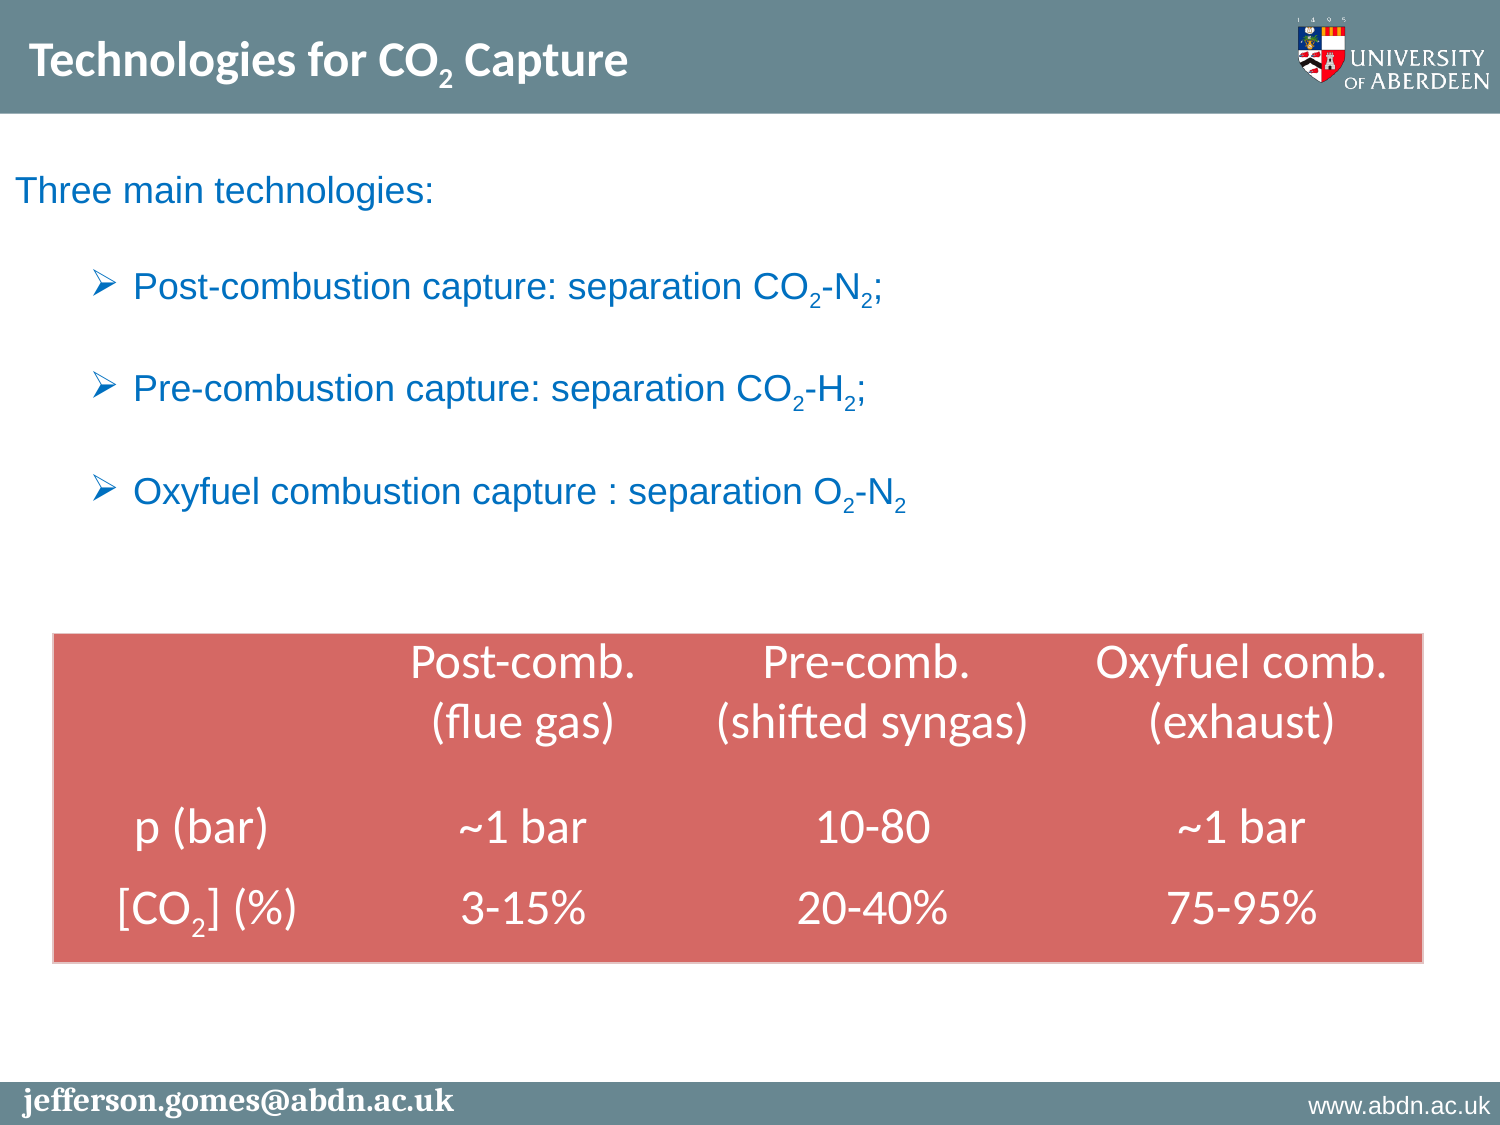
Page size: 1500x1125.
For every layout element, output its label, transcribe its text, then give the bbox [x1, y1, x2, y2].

text_box jefferson.gomes@abdn.ac.uk [0, 1074, 479, 1125]
table_cell 3-15% [362, 880, 684, 962]
table_cell 75-95% [1061, 880, 1422, 962]
table_cell [CO2] (%) [54, 880, 362, 962]
table_cell p (bar) [54, 799, 362, 880]
table_header Post-comb. (flue gas) [362, 634, 684, 799]
table_cell 10-80 [684, 799, 1061, 880]
text_box Technologies for CO2 Capture [14, 19, 645, 103]
table_cell 20-40% [684, 880, 1061, 962]
text_box Three main technologies: Post-combustion capture: separation CO2-N2; Pre-combustion capture: separation CO2-H2; Oxyfuel combustion capture : separation O2-N2 [0, 113, 1500, 526]
table_header Oxyfuel comb. (exhaust) [1061, 634, 1422, 799]
table_header [54, 634, 362, 799]
table_cell ~1 bar [362, 799, 684, 880]
table_cell ~1 bar [1061, 799, 1422, 880]
table_header Pre-comb. (shifted syngas) [684, 634, 1061, 799]
picture [1287, 7, 1495, 103]
